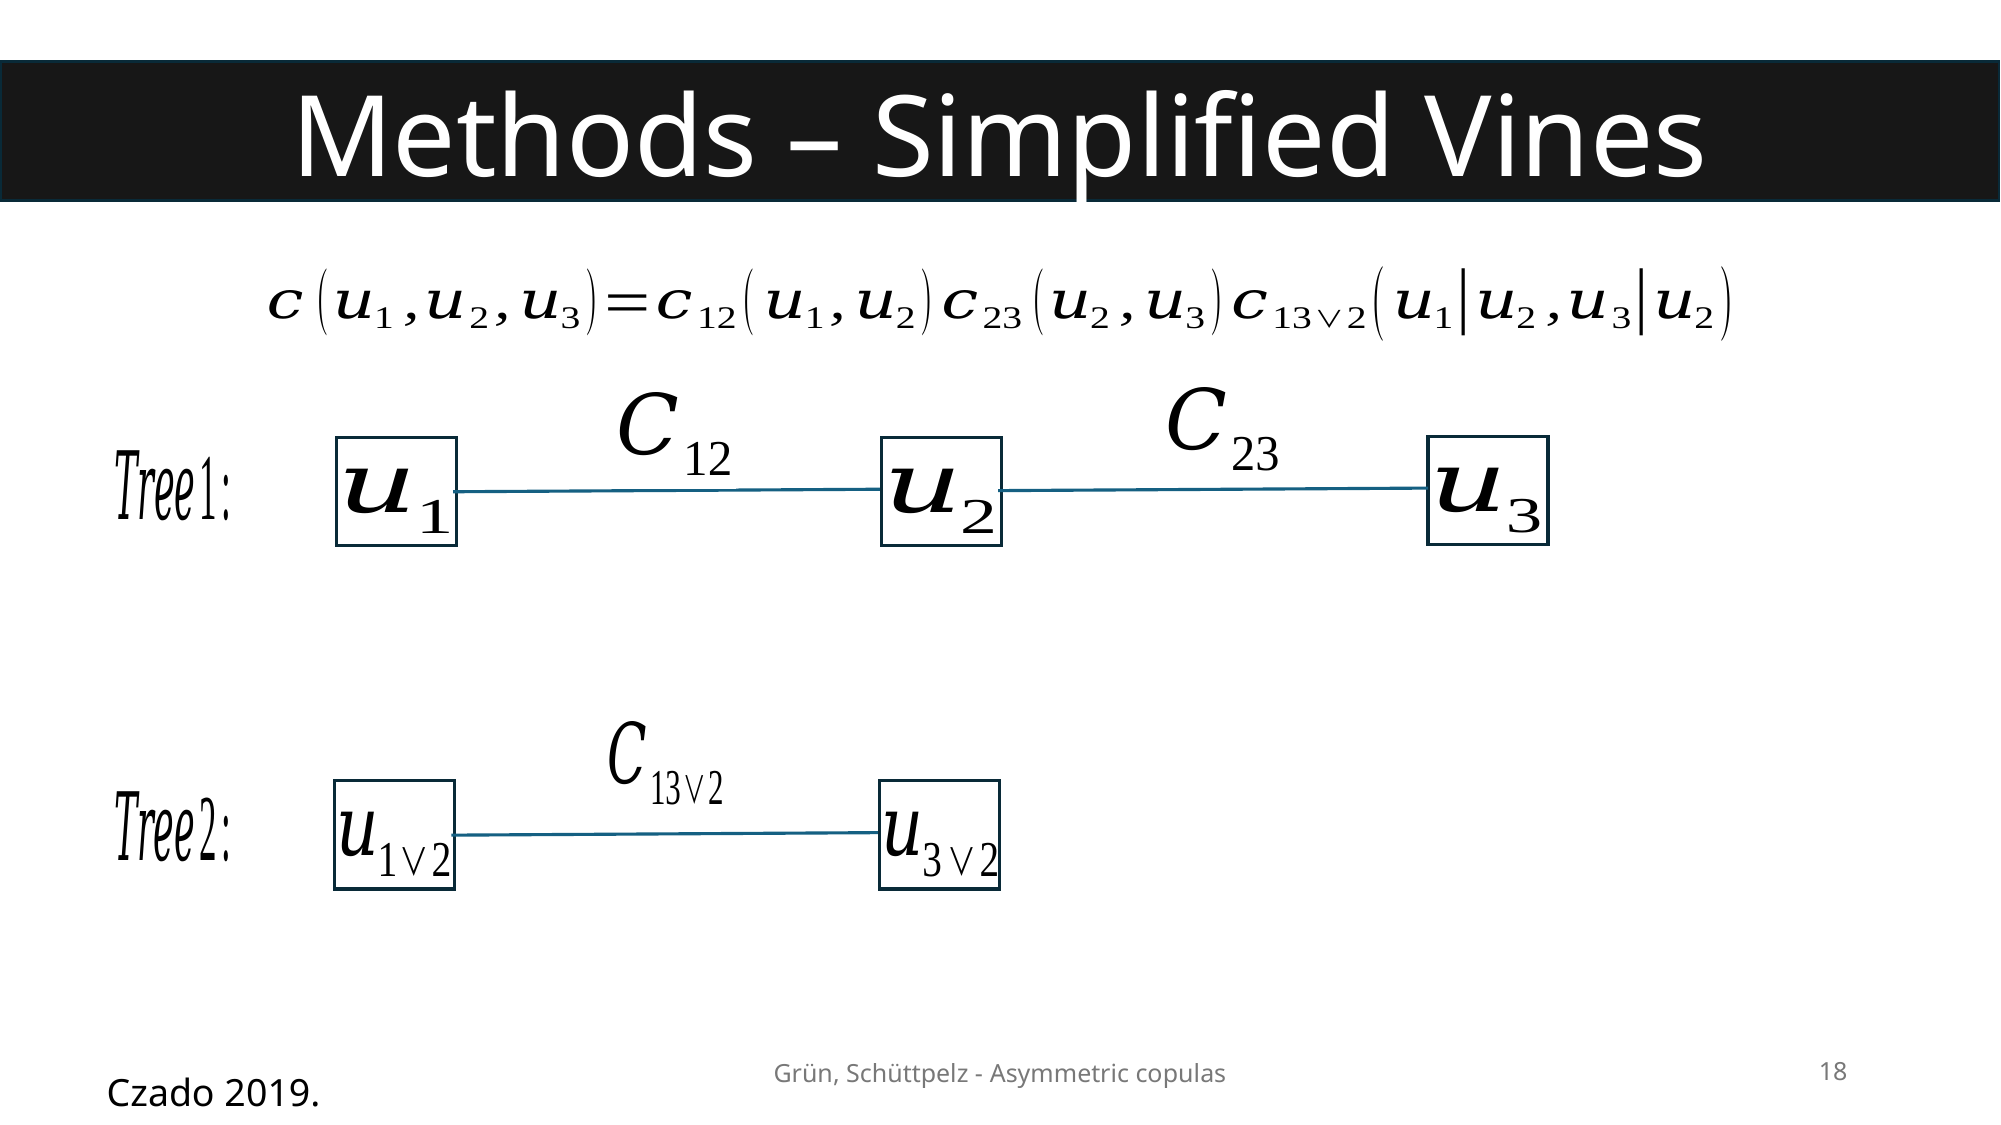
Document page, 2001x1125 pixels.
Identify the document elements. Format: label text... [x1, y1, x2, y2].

slide_number 18 [1412, 1042, 1863, 1103]
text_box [452, 488, 884, 493]
text_box Methods – Simplified Vines [0, 60, 2000, 202]
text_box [997, 487, 1429, 492]
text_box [450, 832, 882, 836]
text_box Czado 2019. [91, 1061, 617, 1121]
footer Grün, Schüttpelz - Asymmetric copulas [662, 1042, 1338, 1103]
